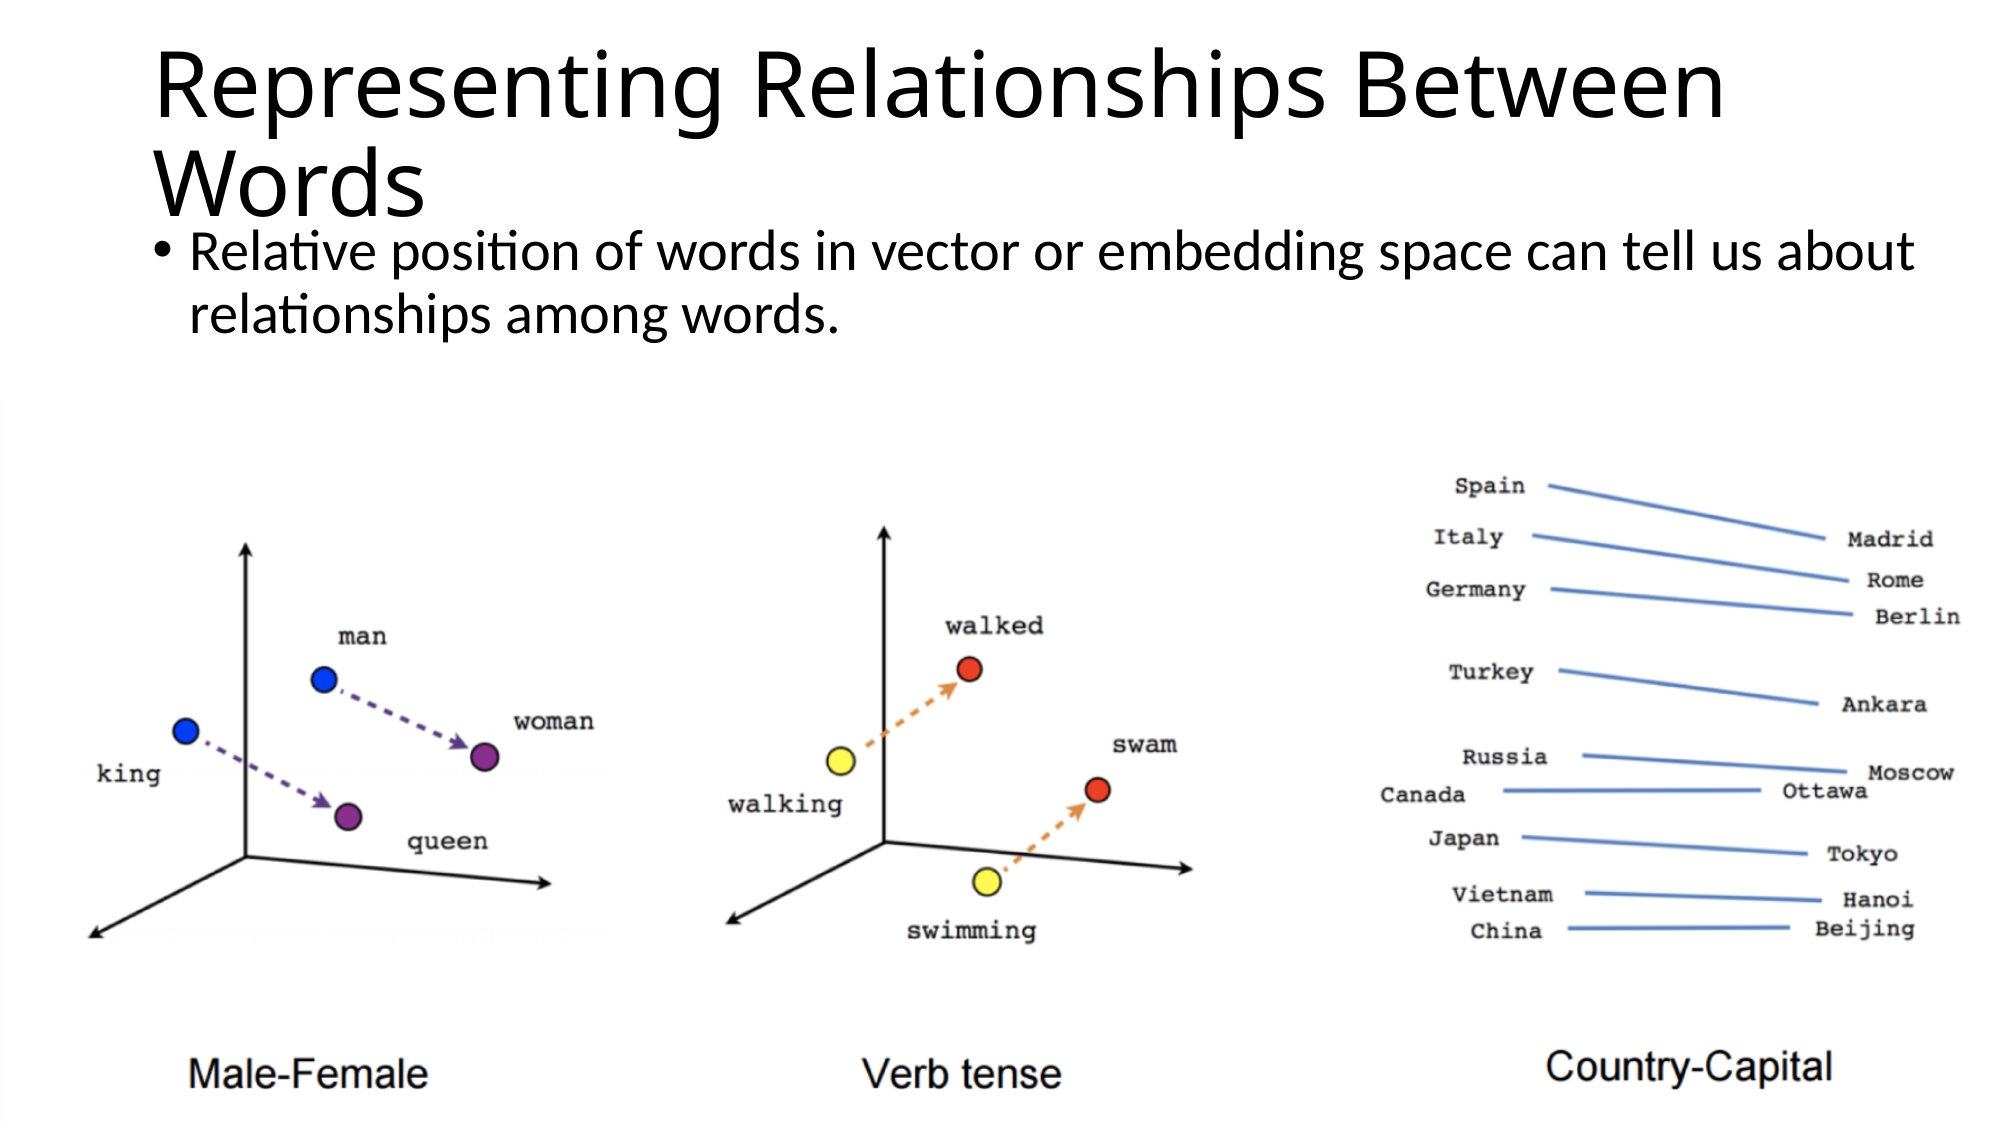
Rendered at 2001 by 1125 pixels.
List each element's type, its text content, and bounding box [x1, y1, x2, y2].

picture [0, 400, 2000, 1125]
list Relative position of words in vector or embedding space can tell us about relationships among words. [137, 212, 1962, 400]
title Representing Relationships Between Words [137, 28, 1863, 212]
